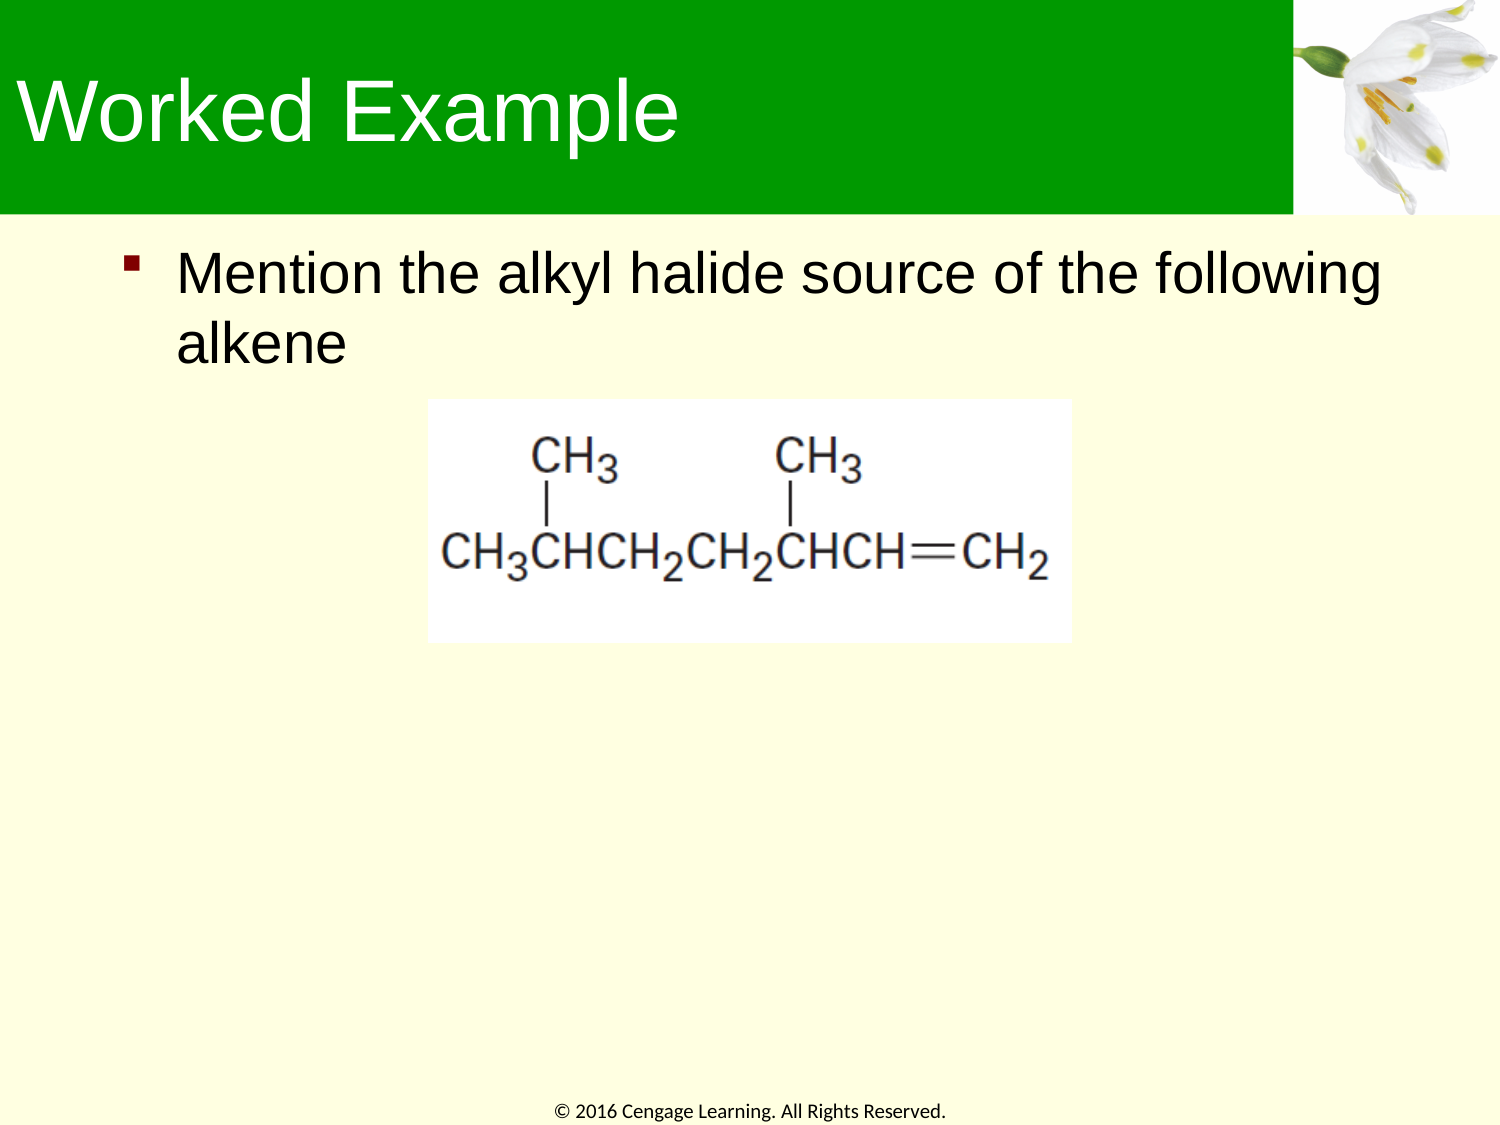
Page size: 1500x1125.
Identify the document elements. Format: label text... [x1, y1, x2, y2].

picture [1293, 0, 1500, 215]
list Mention the alkyl halide source of the following alkene [103, 227, 1450, 1065]
title Worked Example [0, 0, 1288, 213]
picture [427, 399, 1073, 643]
